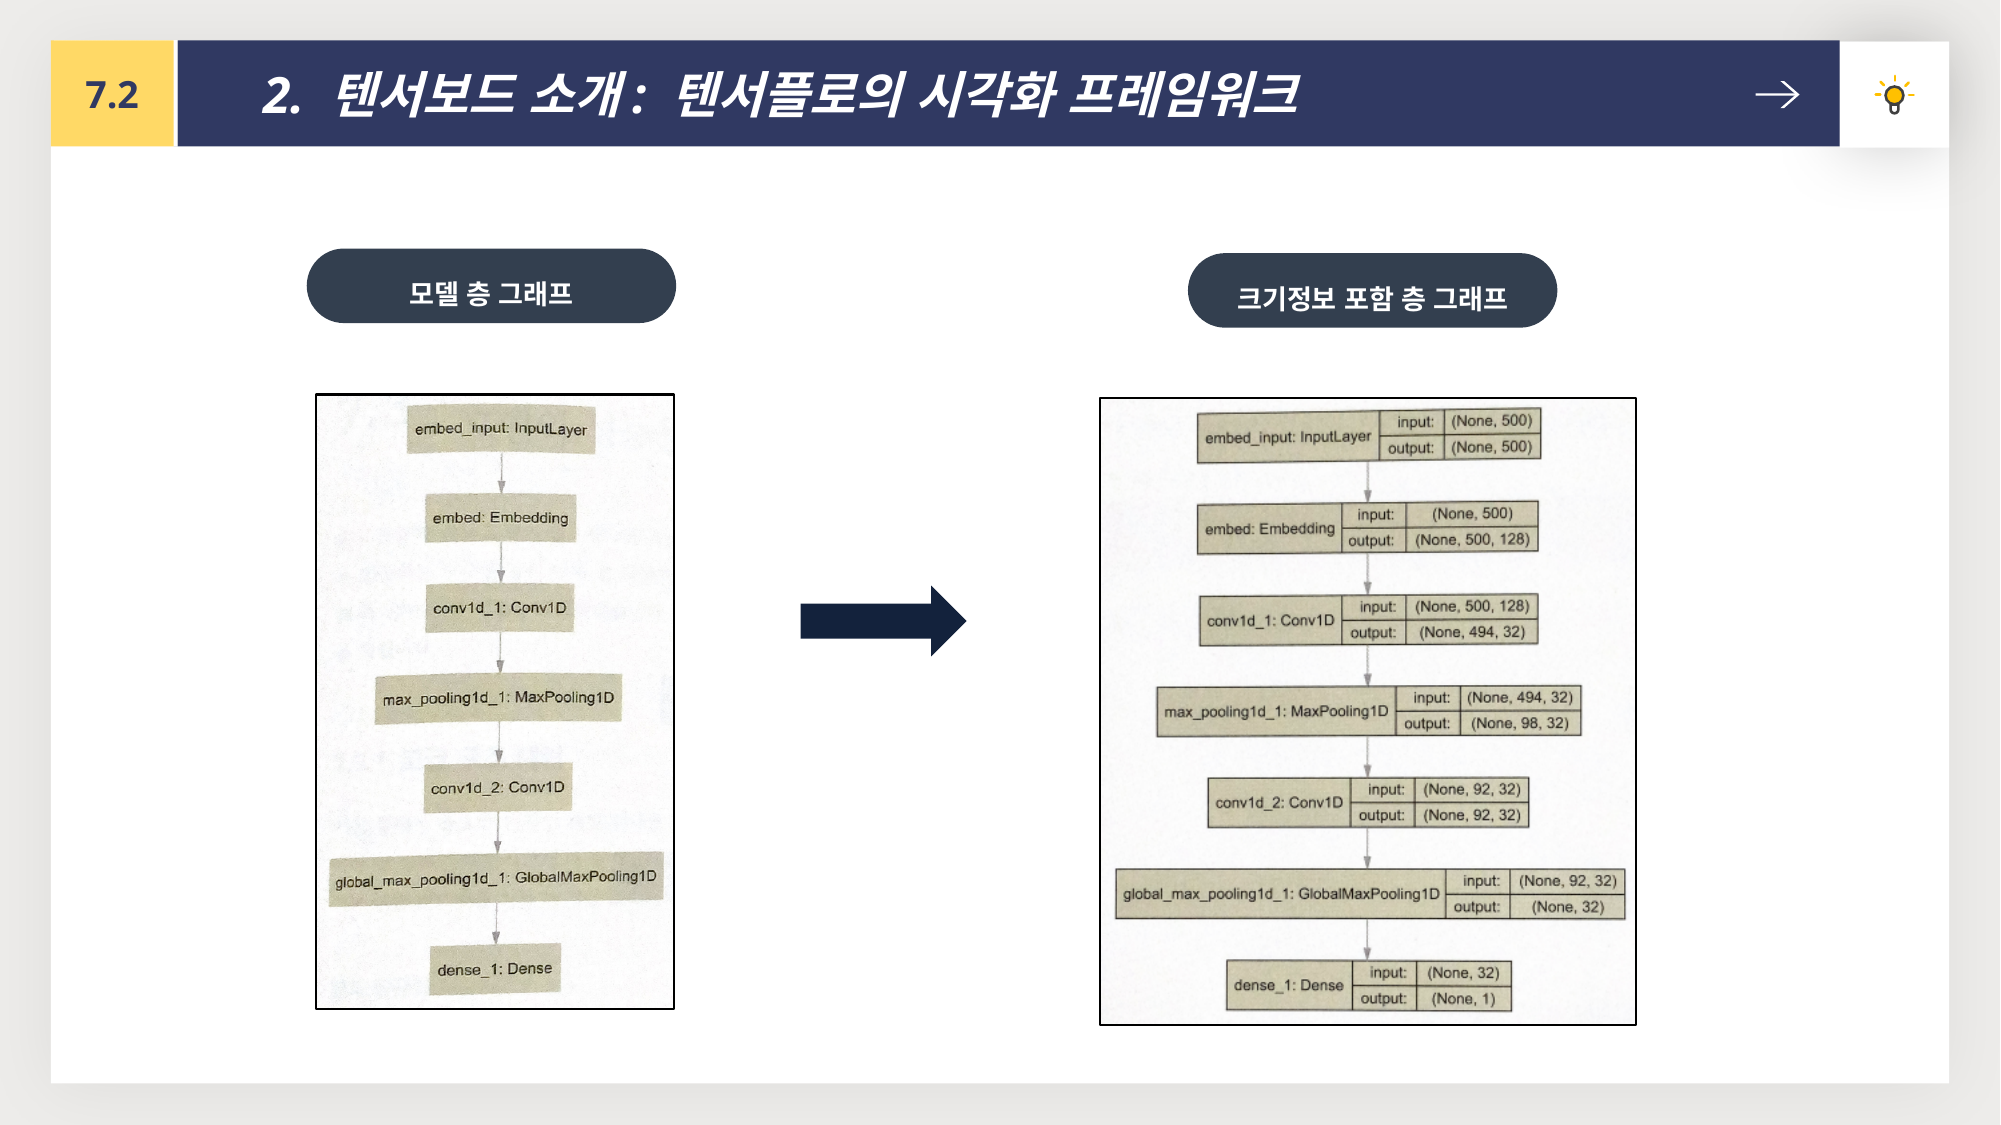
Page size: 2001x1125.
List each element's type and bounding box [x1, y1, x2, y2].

picture [316, 395, 673, 1009]
picture [1101, 398, 1635, 1025]
text_box [50, 40, 1950, 1084]
